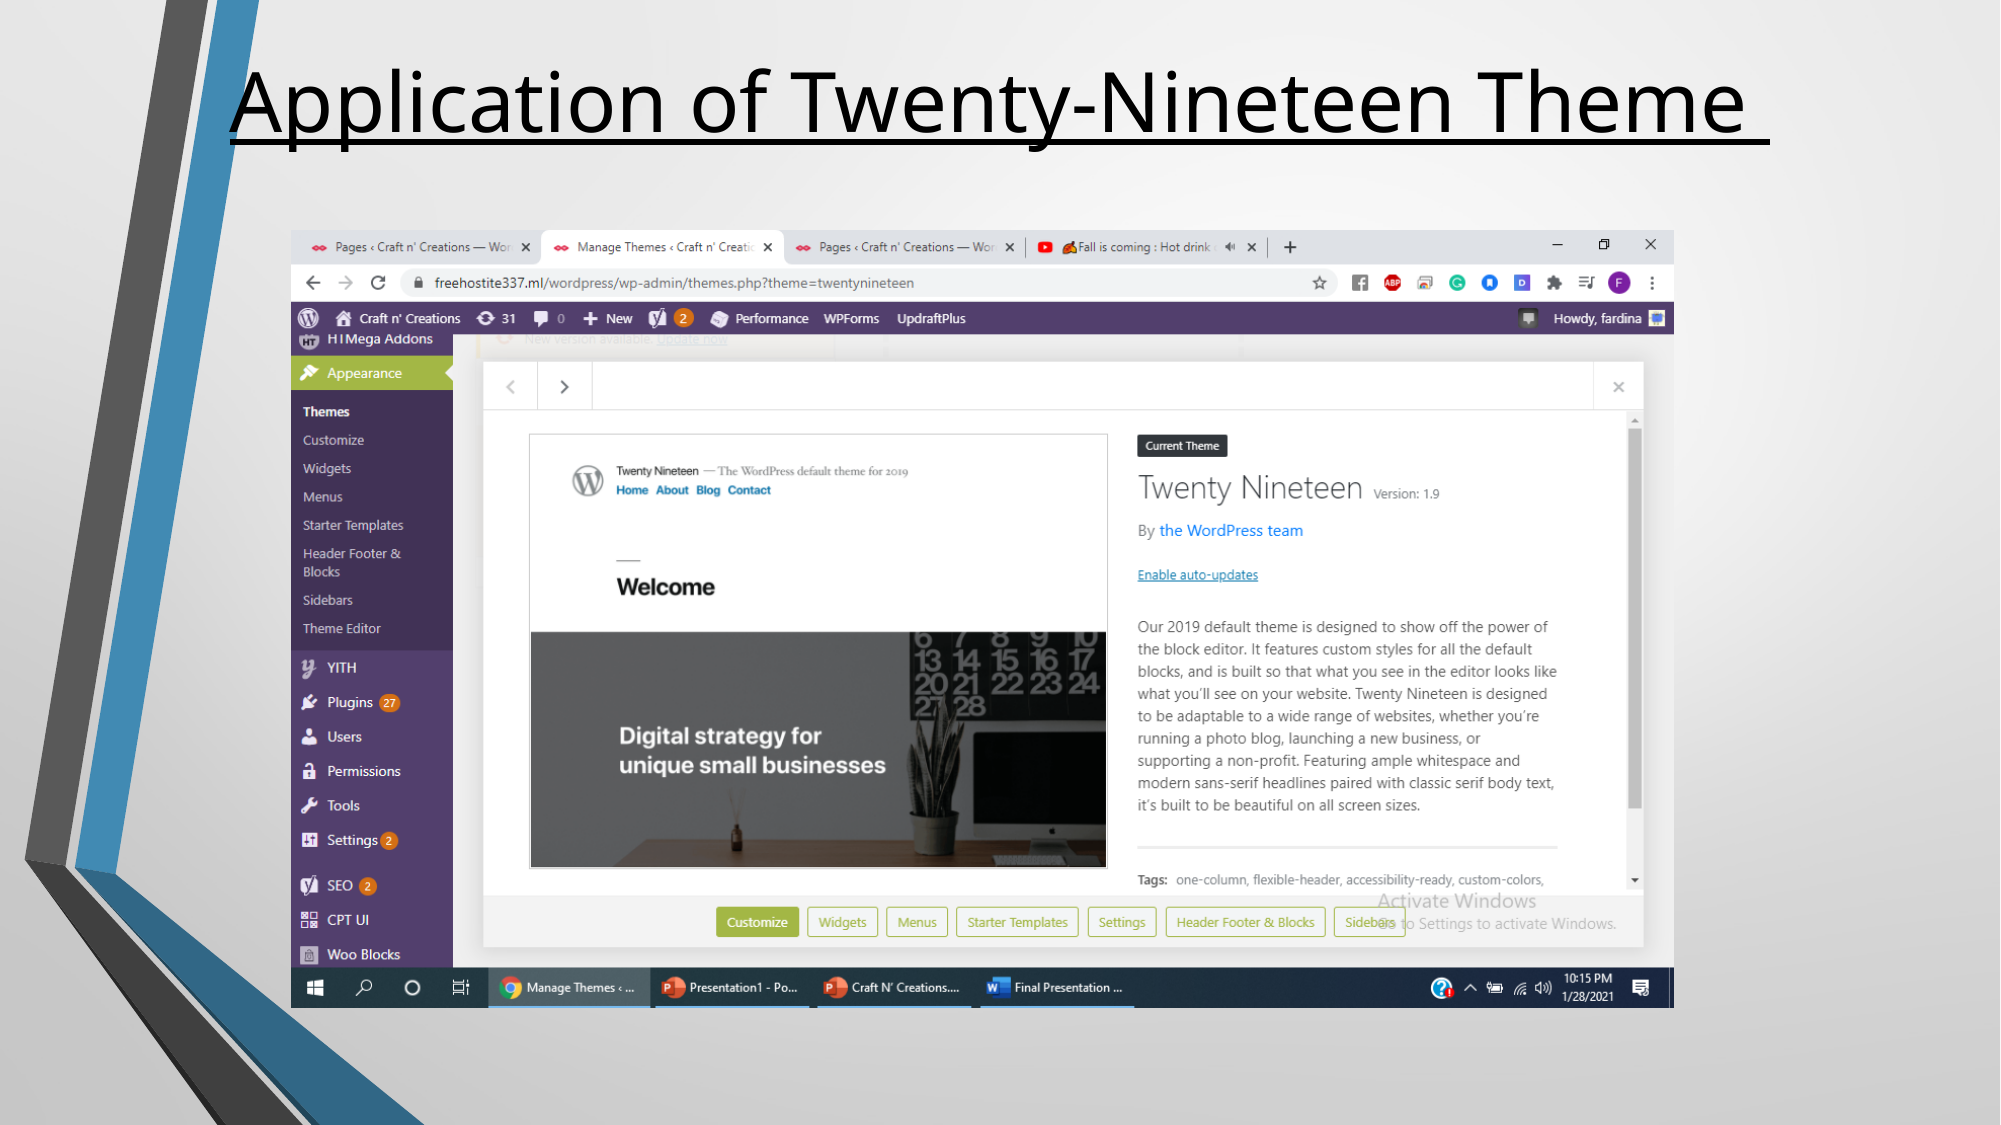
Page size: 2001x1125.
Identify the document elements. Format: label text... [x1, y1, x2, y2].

title Application of Twenty-Nineteen Theme [178, 0, 1822, 198]
picture [290, 230, 1675, 1009]
